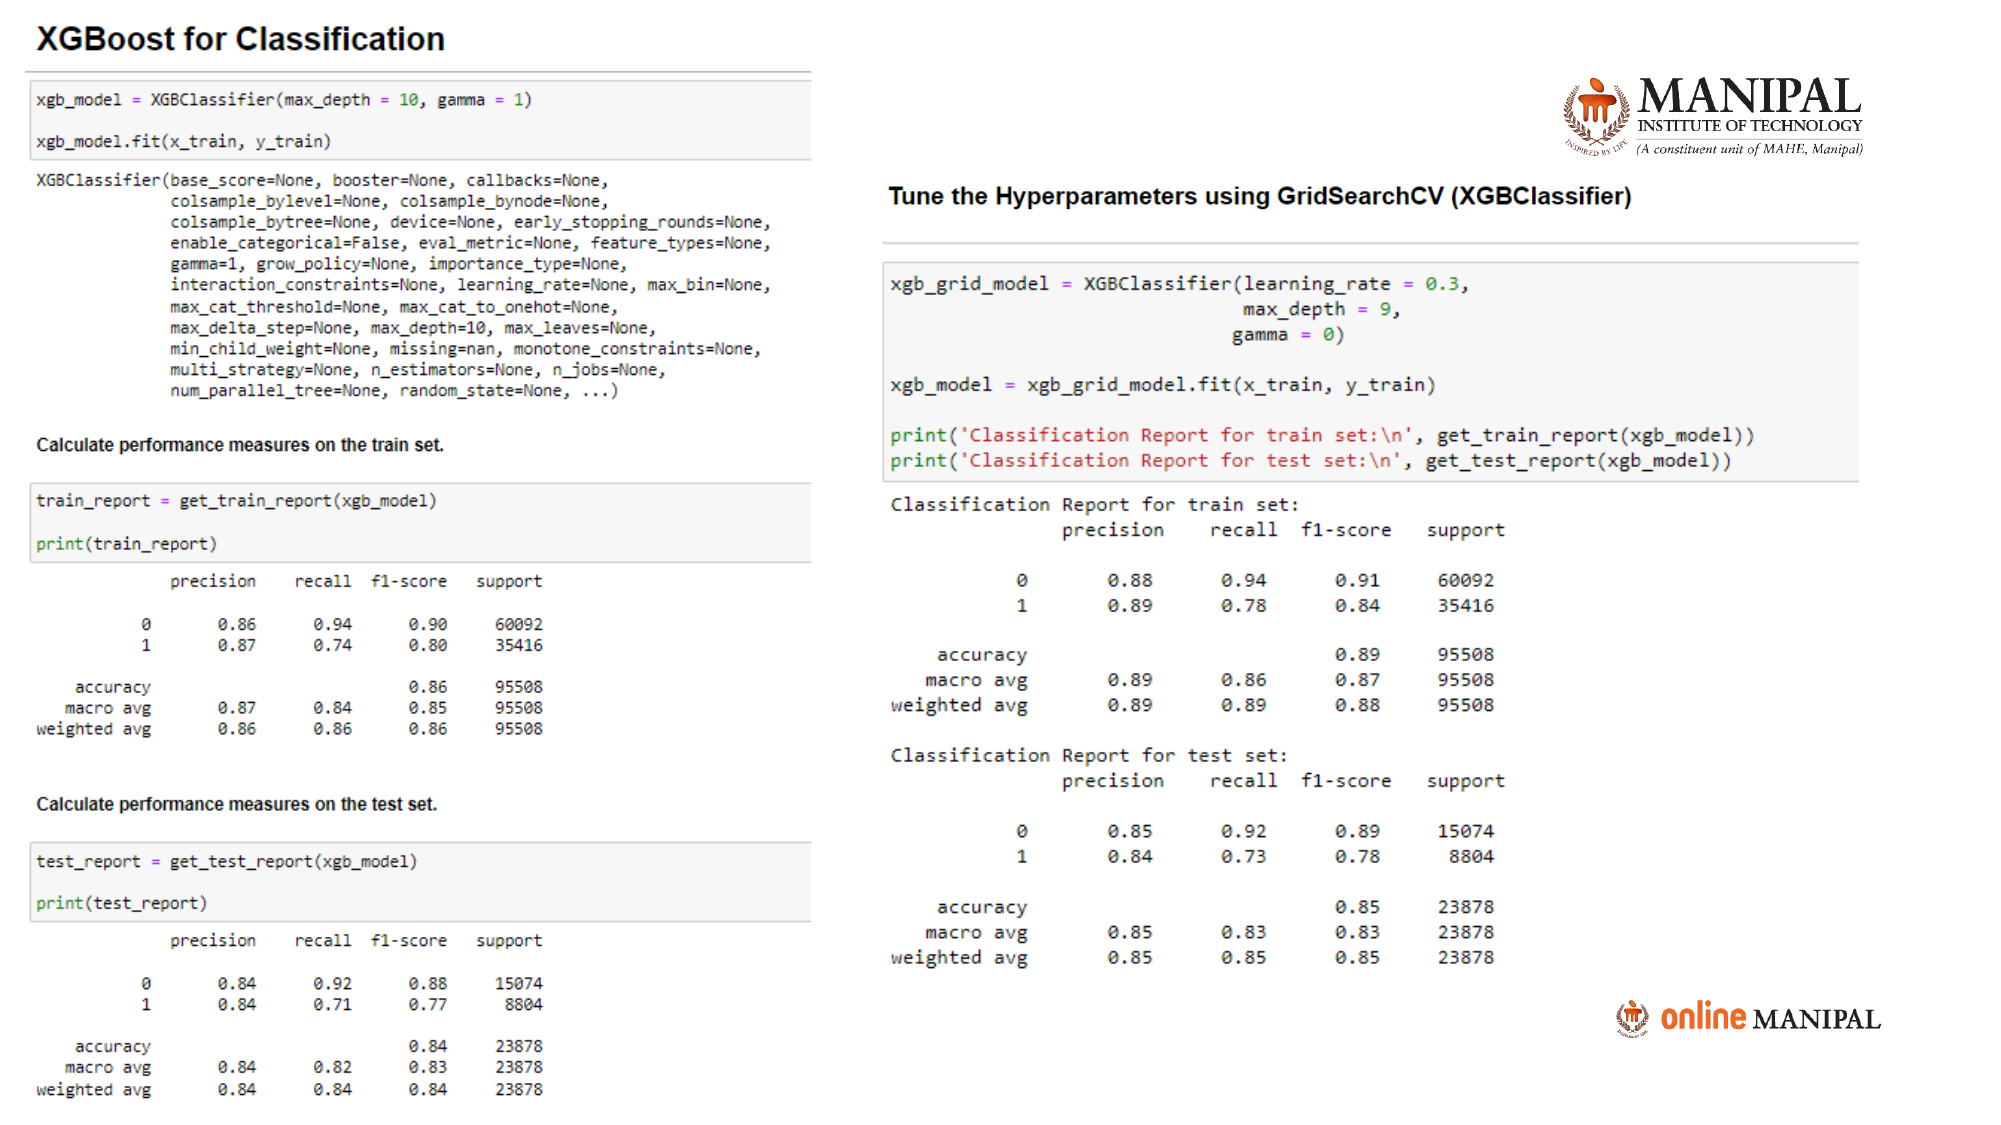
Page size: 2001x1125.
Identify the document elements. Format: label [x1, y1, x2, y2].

picture [875, 57, 1878, 219]
picture [24, 0, 812, 1125]
picture [875, 240, 1900, 1073]
